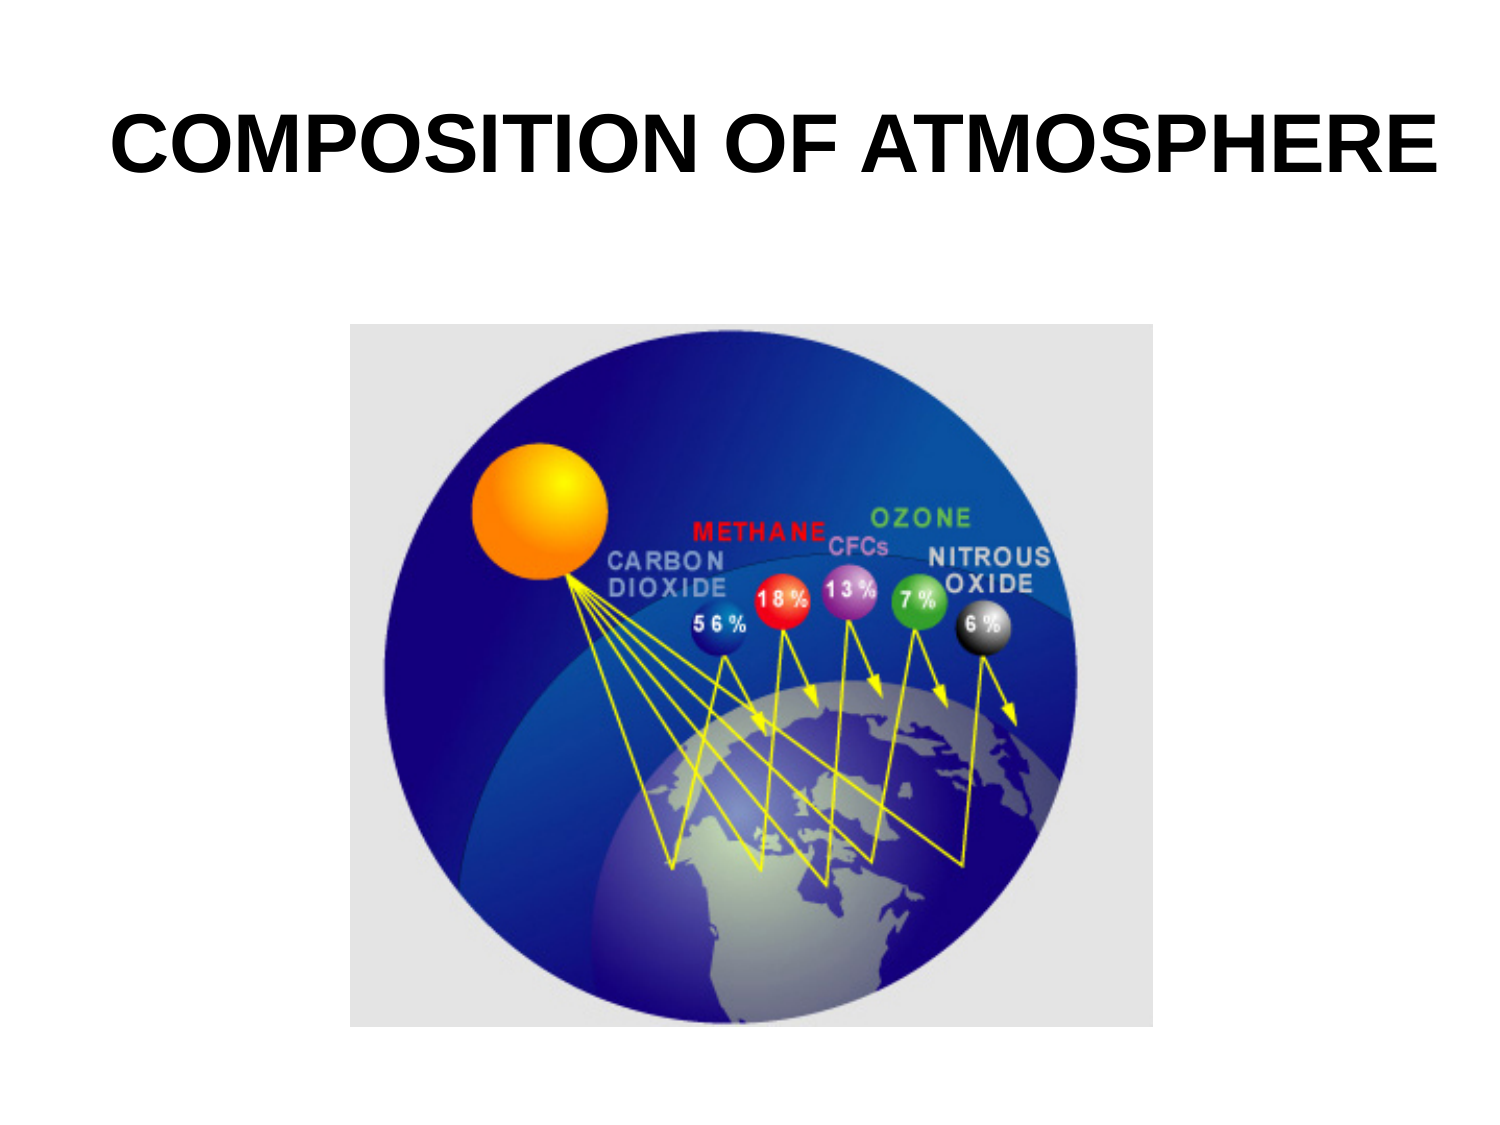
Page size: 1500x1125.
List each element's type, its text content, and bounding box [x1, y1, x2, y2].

title COMPOSITION OF ATMOSPHERE [75, 45, 1475, 233]
picture [349, 324, 1153, 1028]
